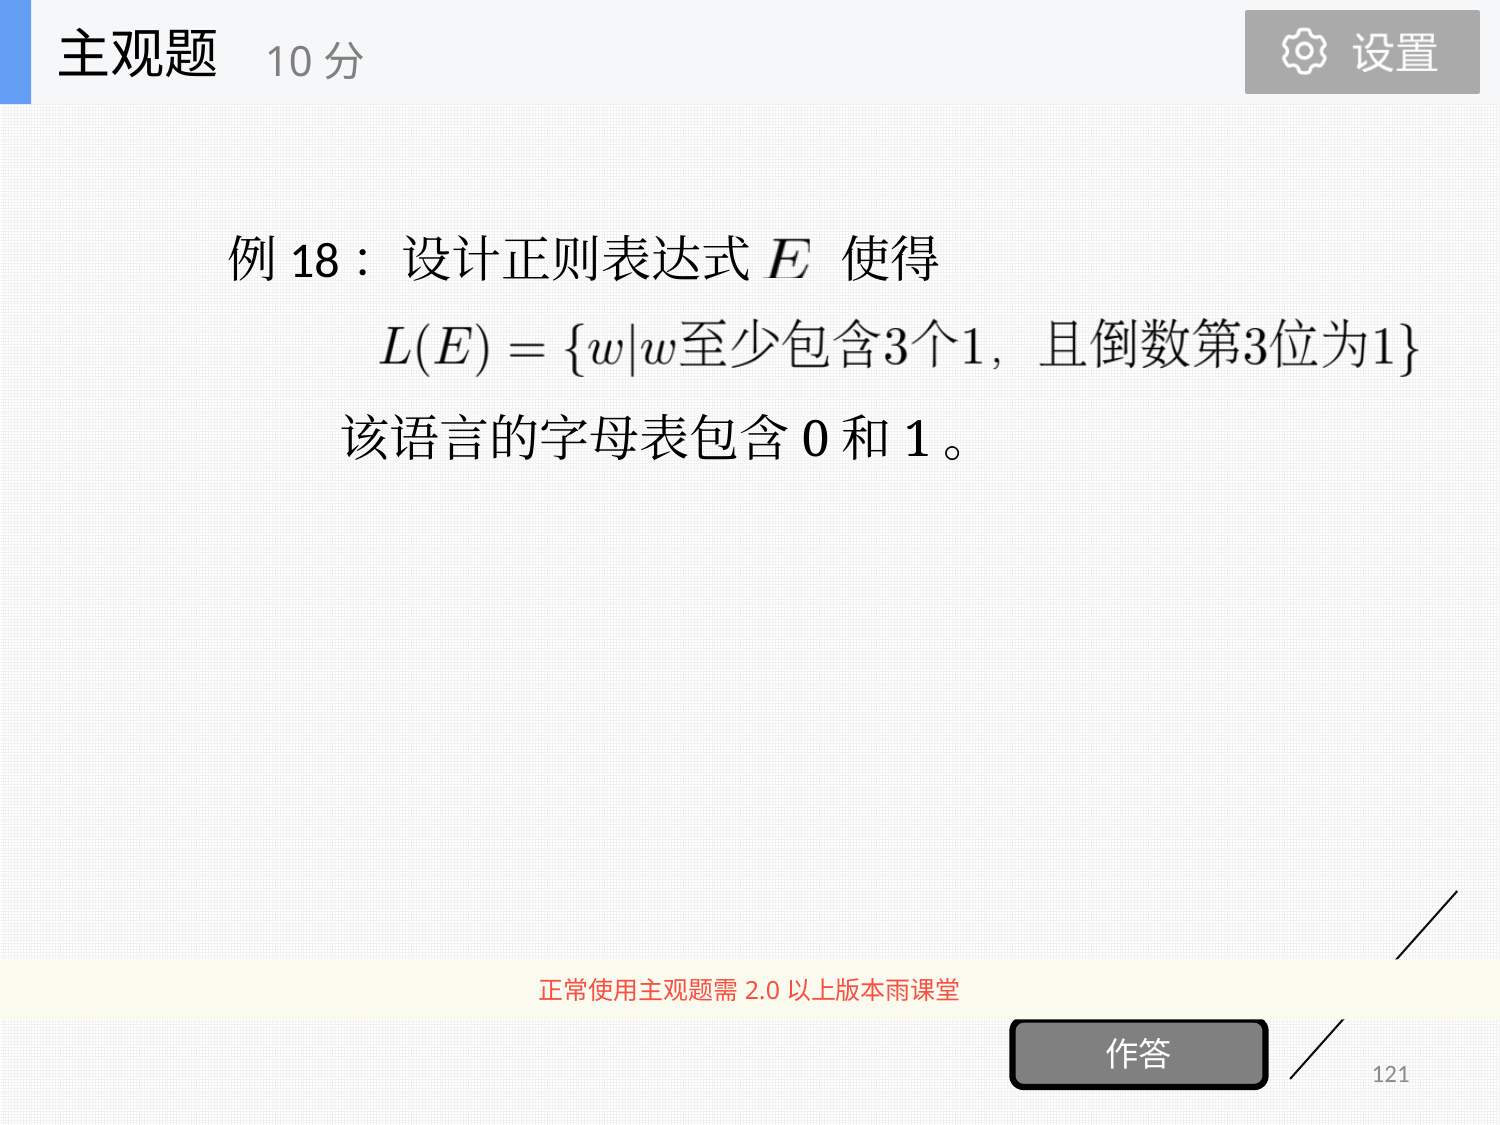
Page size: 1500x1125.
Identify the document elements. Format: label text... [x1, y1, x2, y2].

text_box 正常使用主观题需2.0以上版本雨课堂 [0, 957, 1500, 1022]
picture [378, 317, 1419, 377]
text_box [0, 0, 1500, 105]
text_box 该语言的字母表包含0和1。 [324, 398, 1365, 474]
slide_number 121 [1074, 1042, 1425, 1103]
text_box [212, 219, 988, 296]
text_box 作答 [1010, 1022, 1268, 1090]
picture [1245, 10, 1480, 94]
